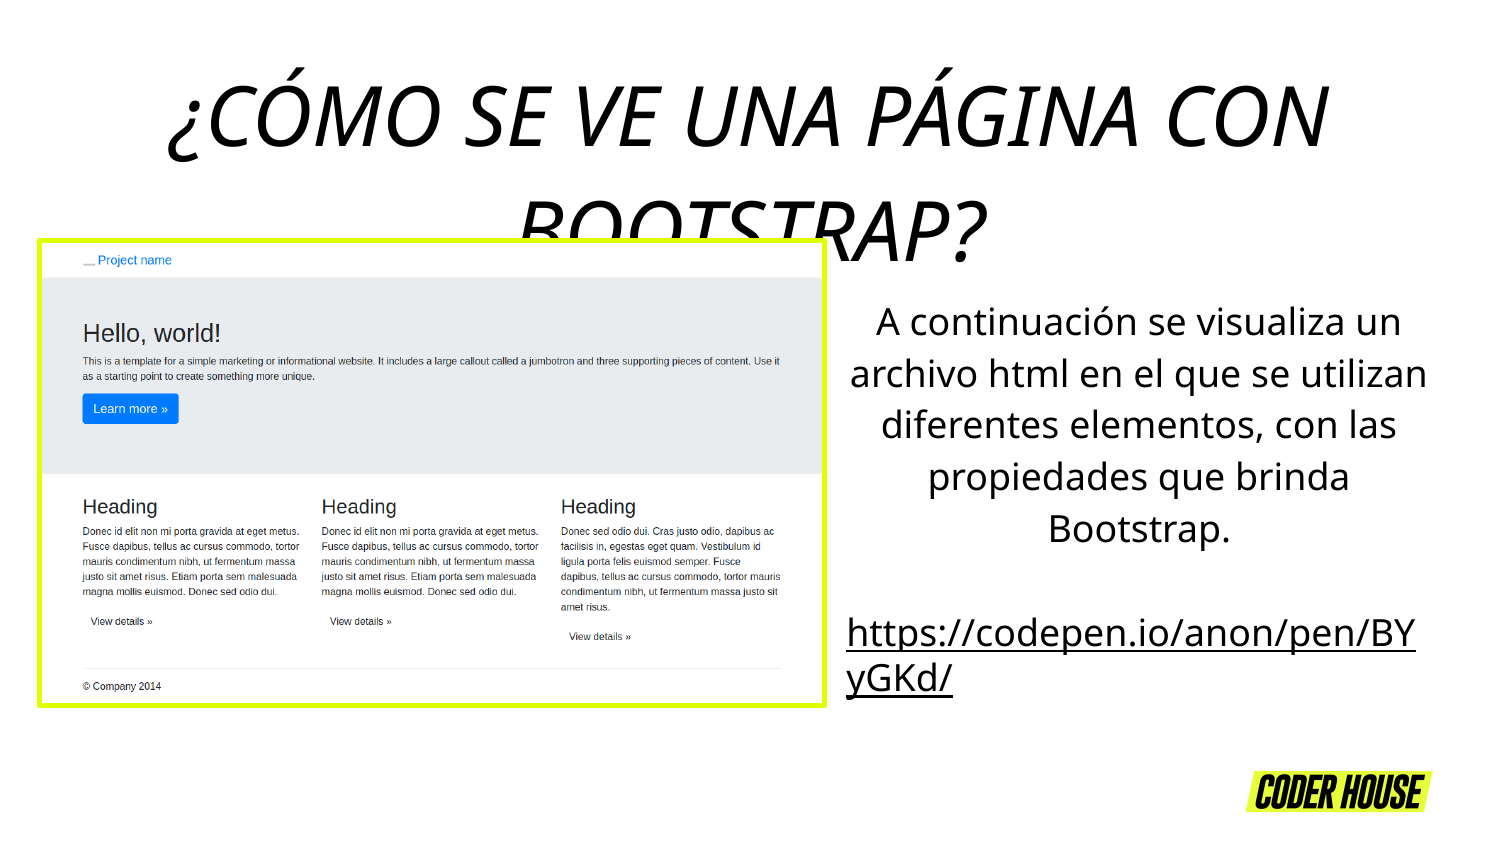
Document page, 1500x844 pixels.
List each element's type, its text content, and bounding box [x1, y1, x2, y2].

picture [41, 242, 823, 704]
picture [1241, 764, 1437, 819]
text_box A continuación se visualiza un archivo html en el que se utilizan diferentes elementos, con las propiedades que brinda Bootstrap. https://codepen.io/anon/pen/BYyGKd/ [831, 276, 1448, 791]
text_box ¿CÓMO SE VE UNA PÁGINA CON BOOTSTRAP? [52, 32, 1448, 148]
